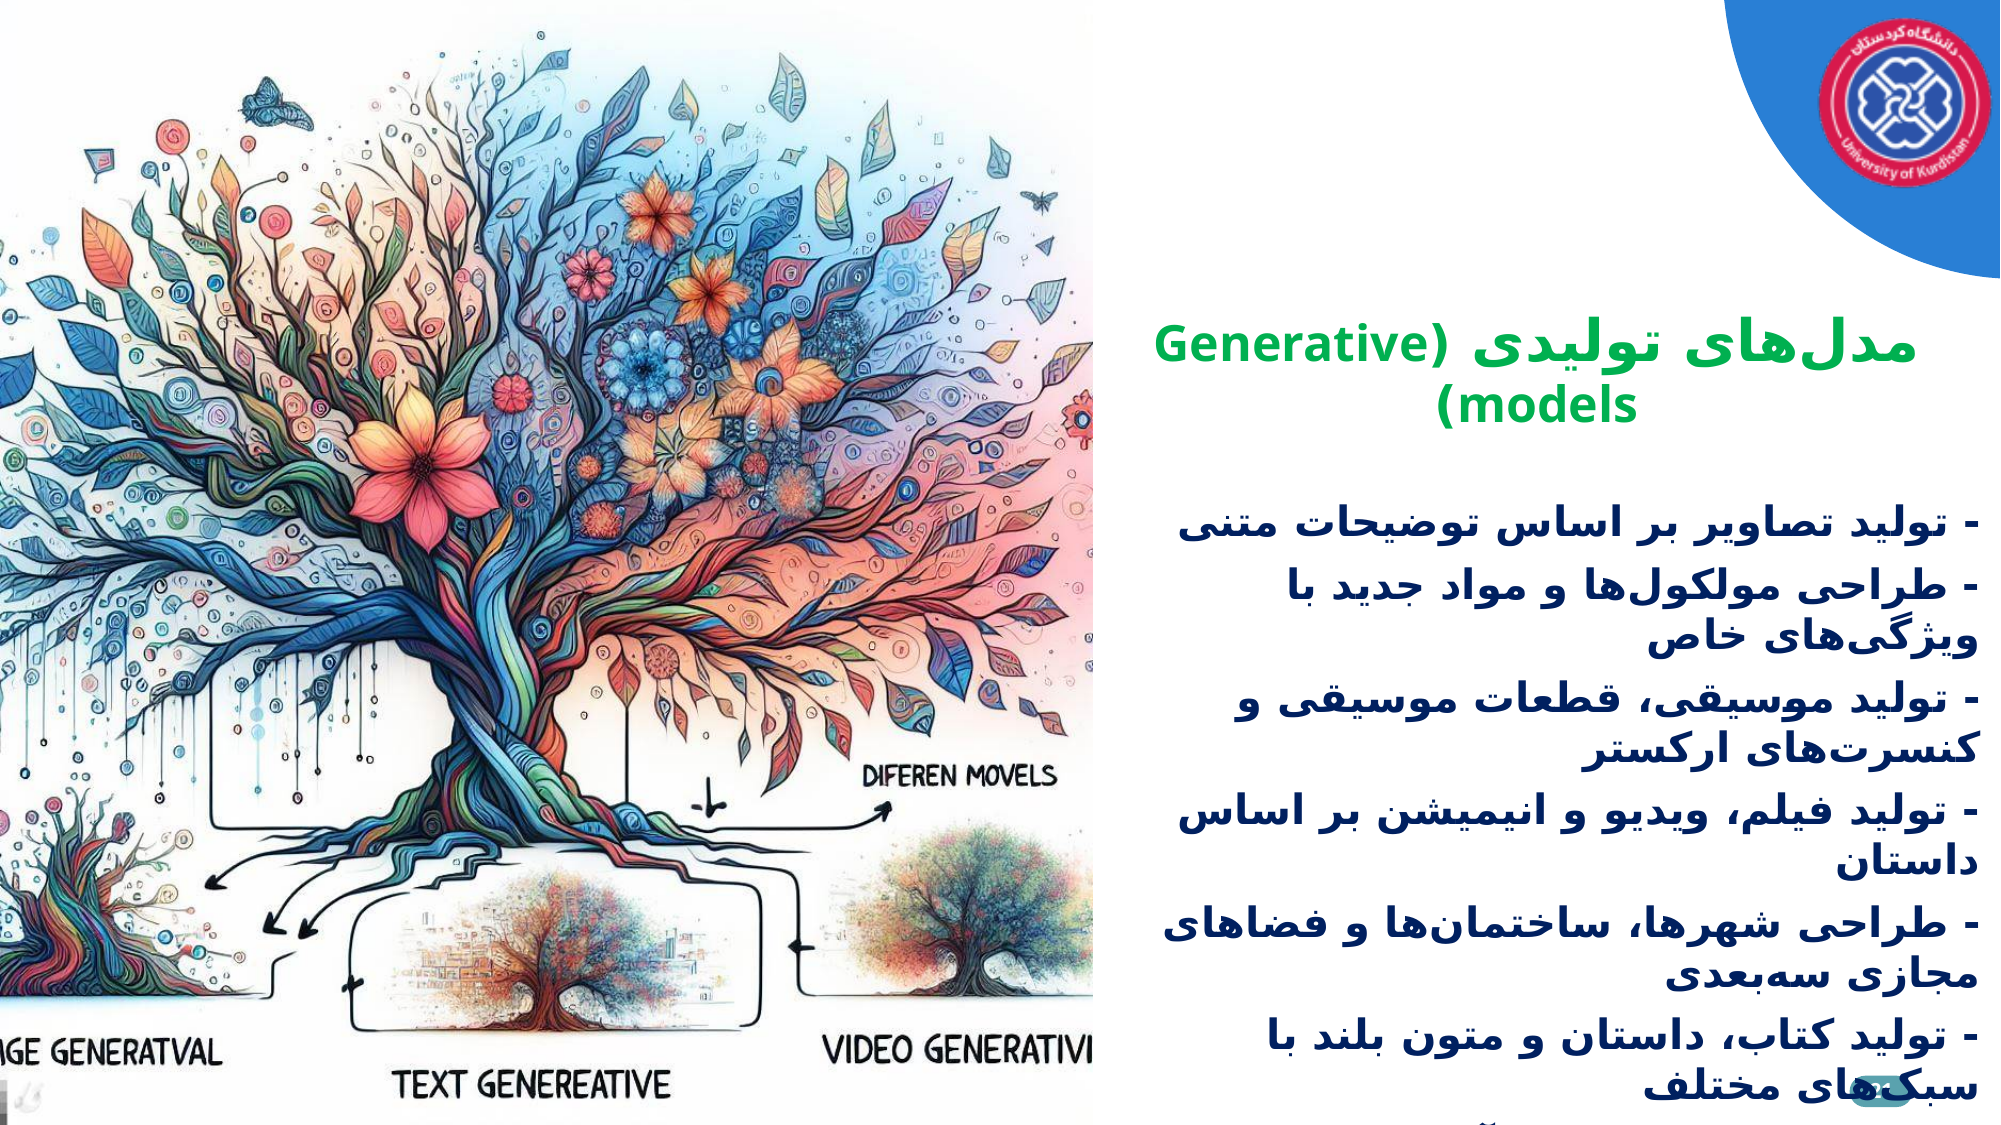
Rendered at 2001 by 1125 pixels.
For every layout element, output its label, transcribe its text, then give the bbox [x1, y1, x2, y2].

picture [1816, 17, 1995, 190]
text_box مدل‌های تولیدی (Generative models) - تولید تصاویر بر اساس توضیحات متنی - طراحی مولکول‌ها و مواد جدید با ویژگی‌های خاص - تولید موسیقی، قطعات موسیقی و کنسرت‌های ارکستر - تولید فیلم، ویدیو و انیمیشن بر اساس داستان - طراحی شهرها، ساختمان‌ها و فضاهای مجازی سه‌بعدی - تولید کتاب، داستان و متون بلند با سبک‌های مختلف - ایجاد نقاشی، عکس و آثار هنری بر اساس سبک‌های مختلف - طراحی طرح‌های مختلف برای محصولات، برندها و شرکت‌ها [1093, 302, 1981, 1125]
text_box [1724, 0, 2000, 279]
picture [0, 0, 1093, 1125]
